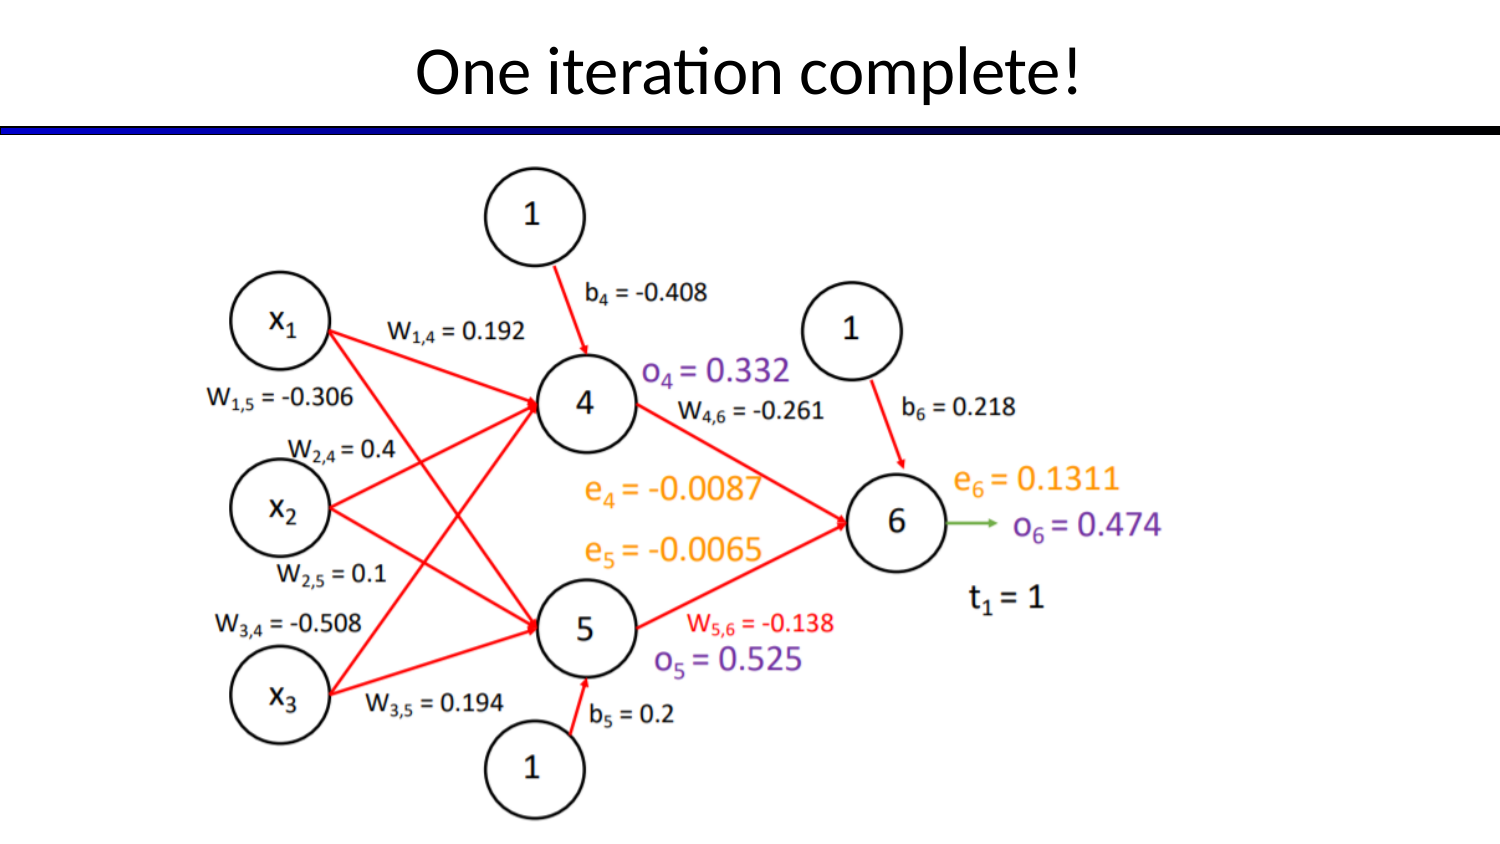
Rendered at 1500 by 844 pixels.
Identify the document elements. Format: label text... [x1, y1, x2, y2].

title One iteration complete! [0, 0, 1500, 138]
picture [187, 159, 1199, 829]
